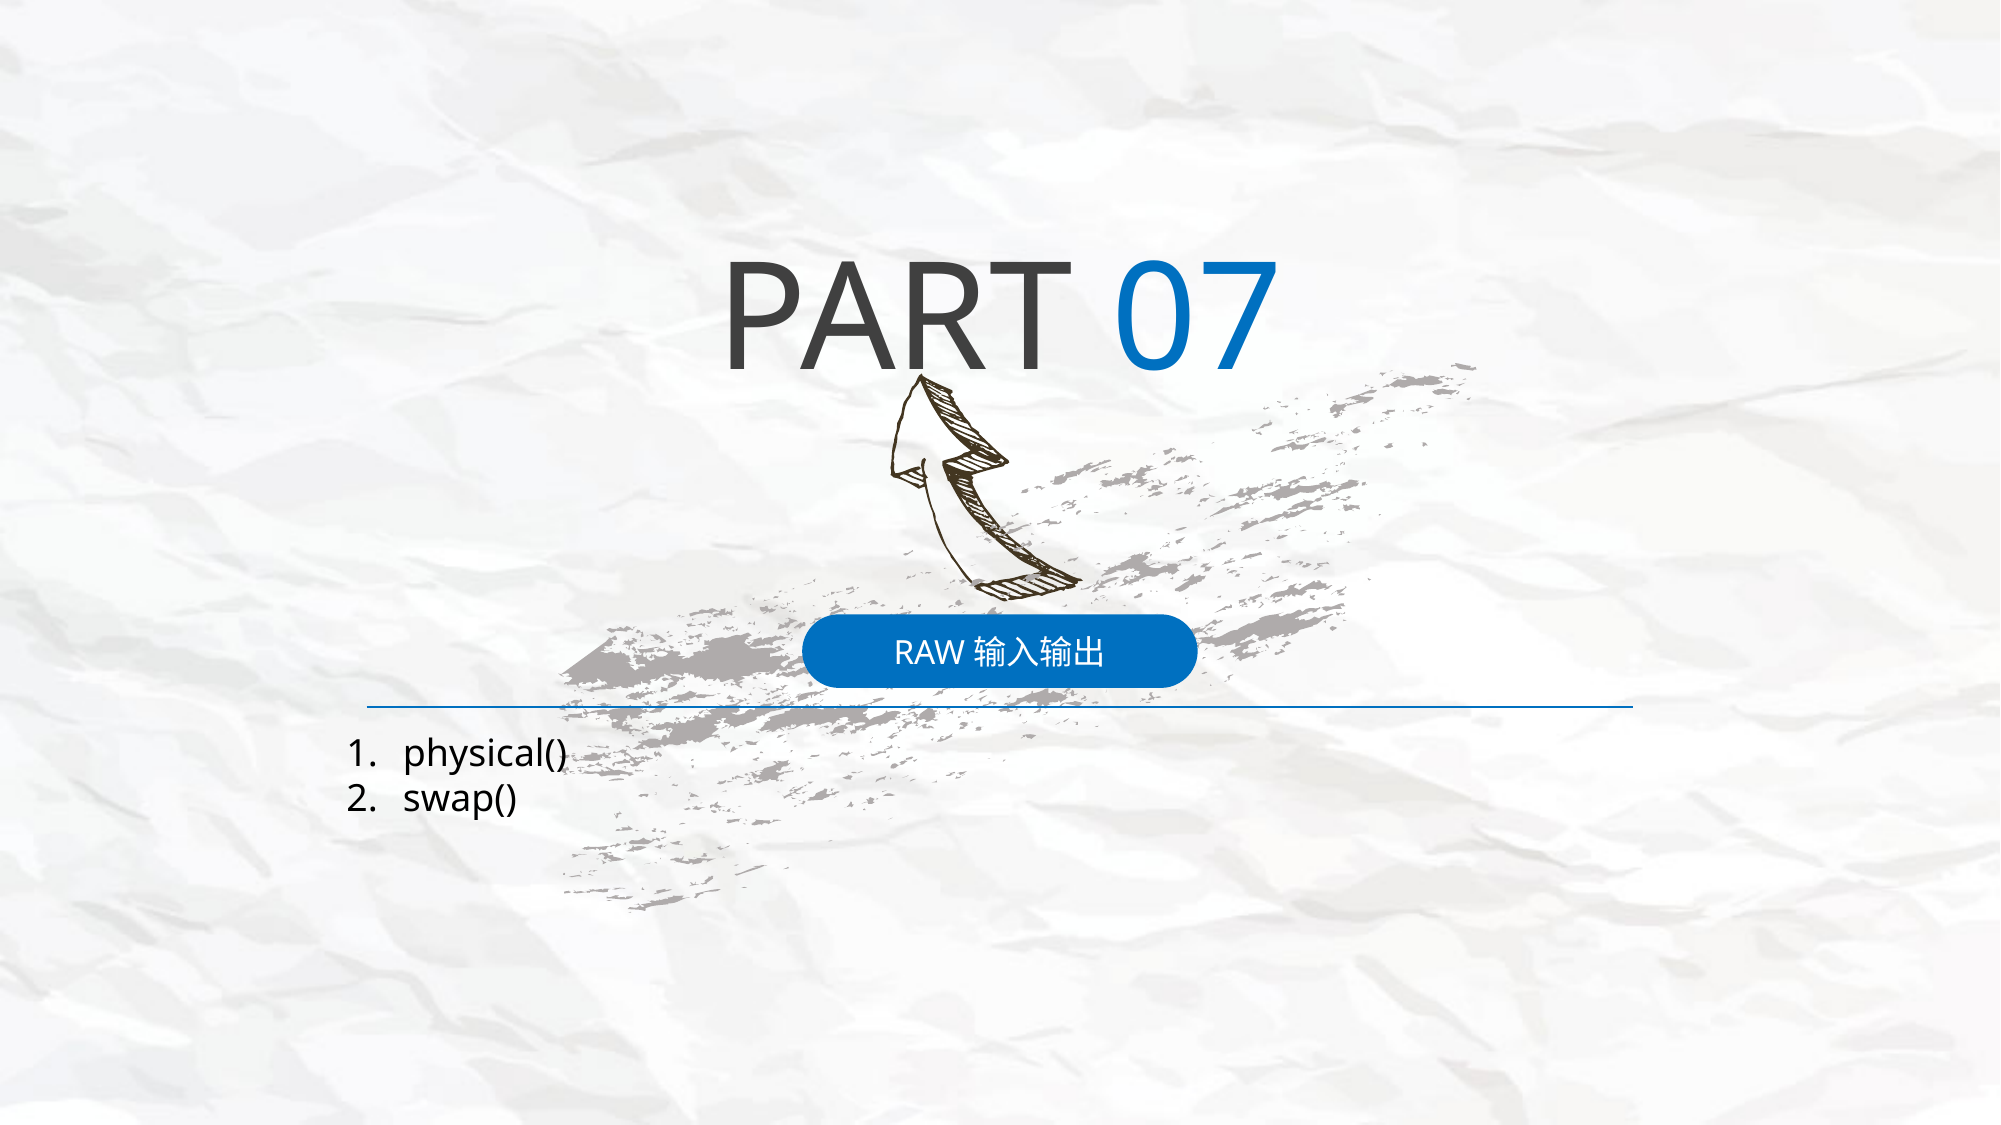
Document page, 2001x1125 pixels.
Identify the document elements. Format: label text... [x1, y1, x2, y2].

text_box [901, 609, 912, 613]
text_box [794, 687, 829, 702]
text_box [1000, 522, 1033, 536]
text_box [1020, 488, 1030, 494]
text_box [1251, 419, 1273, 436]
text_box [734, 872, 747, 876]
text_box [1192, 603, 1346, 662]
text_box [962, 710, 979, 715]
text_box [1352, 445, 1360, 451]
text_box [1034, 485, 1046, 491]
text_box [725, 694, 751, 706]
text_box [1175, 486, 1196, 495]
text_box [653, 888, 673, 895]
text_box [1221, 558, 1236, 566]
text_box PART 07 [701, 212, 1298, 408]
text_box [641, 700, 652, 706]
text_box [683, 708, 787, 721]
text_box [793, 622, 806, 629]
text_box [1281, 559, 1292, 564]
text_box [1383, 442, 1394, 449]
text_box [997, 708, 1014, 714]
text_box [1175, 536, 1186, 545]
text_box [1021, 571, 1042, 583]
text_box [1331, 586, 1347, 596]
text_box [1174, 573, 1206, 592]
text_box [933, 408, 1083, 602]
text_box [666, 630, 673, 637]
text_box [1163, 454, 1197, 466]
text_box [606, 626, 637, 634]
text_box [777, 617, 798, 630]
text_box [1207, 541, 1227, 552]
text_box [759, 605, 776, 614]
text_box [694, 889, 721, 899]
text_box [1159, 541, 1170, 550]
text_box [627, 895, 691, 911]
text_box [700, 875, 714, 886]
text_box [765, 708, 941, 721]
text_box [1381, 409, 1396, 415]
text_box [987, 606, 997, 613]
text_box [1133, 592, 1143, 599]
text_box [982, 700, 998, 706]
text_box [1295, 560, 1312, 568]
text_box [1451, 363, 1477, 371]
text_box [1209, 475, 1360, 532]
text_box [558, 632, 808, 693]
text_box [606, 895, 634, 900]
text_box [1337, 530, 1345, 535]
text_box [635, 629, 644, 638]
text_box [1326, 439, 1343, 445]
text_box [907, 700, 923, 706]
text_box [1080, 576, 1120, 593]
text_box [596, 702, 612, 706]
text_box [1003, 689, 1088, 706]
text_box [1033, 708, 1041, 714]
text_box [686, 623, 710, 629]
text_box [1350, 426, 1361, 434]
text_box [906, 573, 916, 580]
text_box [1037, 518, 1062, 527]
text_box [867, 600, 879, 606]
text_box [1098, 464, 1168, 498]
text_box [829, 600, 849, 614]
text_box [1270, 432, 1327, 453]
text_box [765, 684, 789, 696]
text_box [958, 578, 967, 585]
text_box [968, 578, 988, 590]
text_box [1276, 534, 1288, 540]
text_box [1410, 407, 1422, 412]
text_box [1163, 447, 1177, 455]
text_box [625, 686, 658, 701]
text_box [1241, 551, 1263, 560]
text_box [1289, 429, 1299, 435]
text_box [1378, 372, 1387, 377]
text_box RAW输入输出 [801, 613, 1199, 689]
text_box [723, 625, 734, 631]
text_box [903, 549, 914, 556]
text_box [831, 590, 844, 595]
text_box [932, 689, 947, 697]
text_box [846, 586, 860, 595]
text_box [1226, 568, 1241, 577]
text_box [1067, 556, 1079, 562]
text_box [1101, 551, 1198, 587]
text_box [890, 408, 972, 583]
text_box [990, 521, 1015, 532]
text_box physical() swap() [331, 721, 1669, 872]
text_box [765, 692, 796, 706]
text_box [561, 698, 583, 706]
text_box [977, 695, 988, 702]
text_box [1261, 575, 1280, 582]
text_box [573, 888, 611, 894]
text_box [1060, 499, 1077, 512]
text_box [786, 630, 793, 637]
text_box [976, 535, 996, 544]
text_box [964, 694, 974, 701]
text_box [1382, 372, 1454, 388]
picture [0, 0, 2000, 1125]
text_box [1174, 527, 1187, 531]
text_box [1139, 692, 1162, 704]
text_box [689, 608, 736, 618]
text_box [1200, 561, 1215, 573]
text_box [1050, 459, 1112, 485]
text_box [557, 708, 666, 721]
text_box [689, 881, 699, 887]
text_box [1265, 580, 1333, 604]
text_box [759, 702, 776, 706]
text_box [1328, 384, 1378, 418]
text_box [656, 690, 721, 706]
text_box [978, 689, 988, 694]
text_box [948, 599, 964, 609]
text_box [1013, 540, 1033, 552]
text_box [1313, 561, 1330, 571]
text_box [1174, 474, 1189, 484]
text_box [1199, 493, 1216, 503]
text_box [857, 697, 885, 706]
text_box [1238, 593, 1262, 608]
text_box [1432, 388, 1460, 396]
